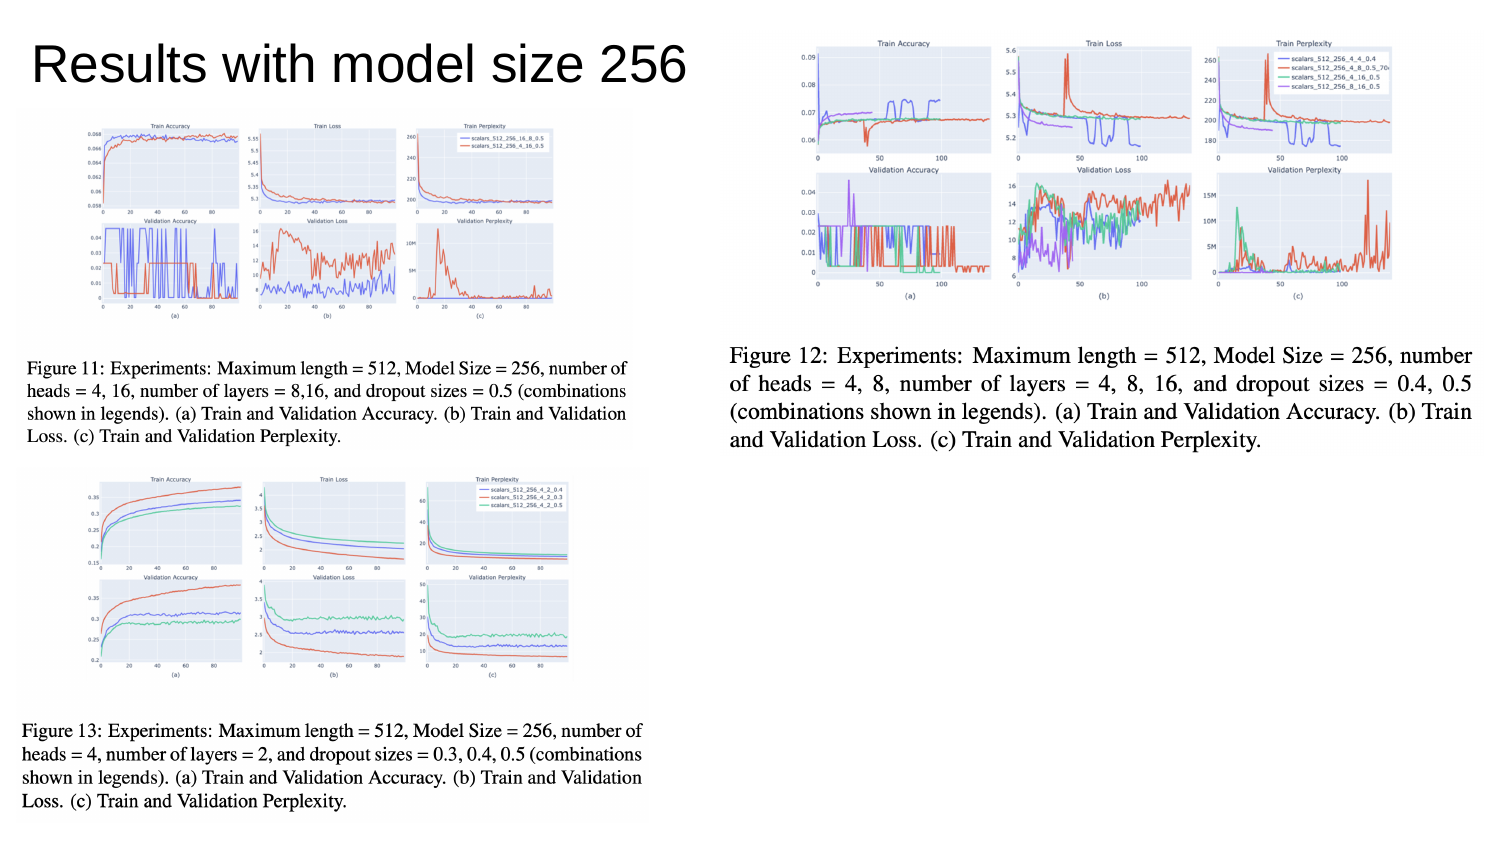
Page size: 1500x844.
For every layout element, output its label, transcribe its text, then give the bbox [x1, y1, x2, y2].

picture [16, 108, 633, 450]
picture [16, 467, 650, 824]
picture [720, 29, 1484, 456]
title Results with model size 256 [16, 14, 1415, 109]
